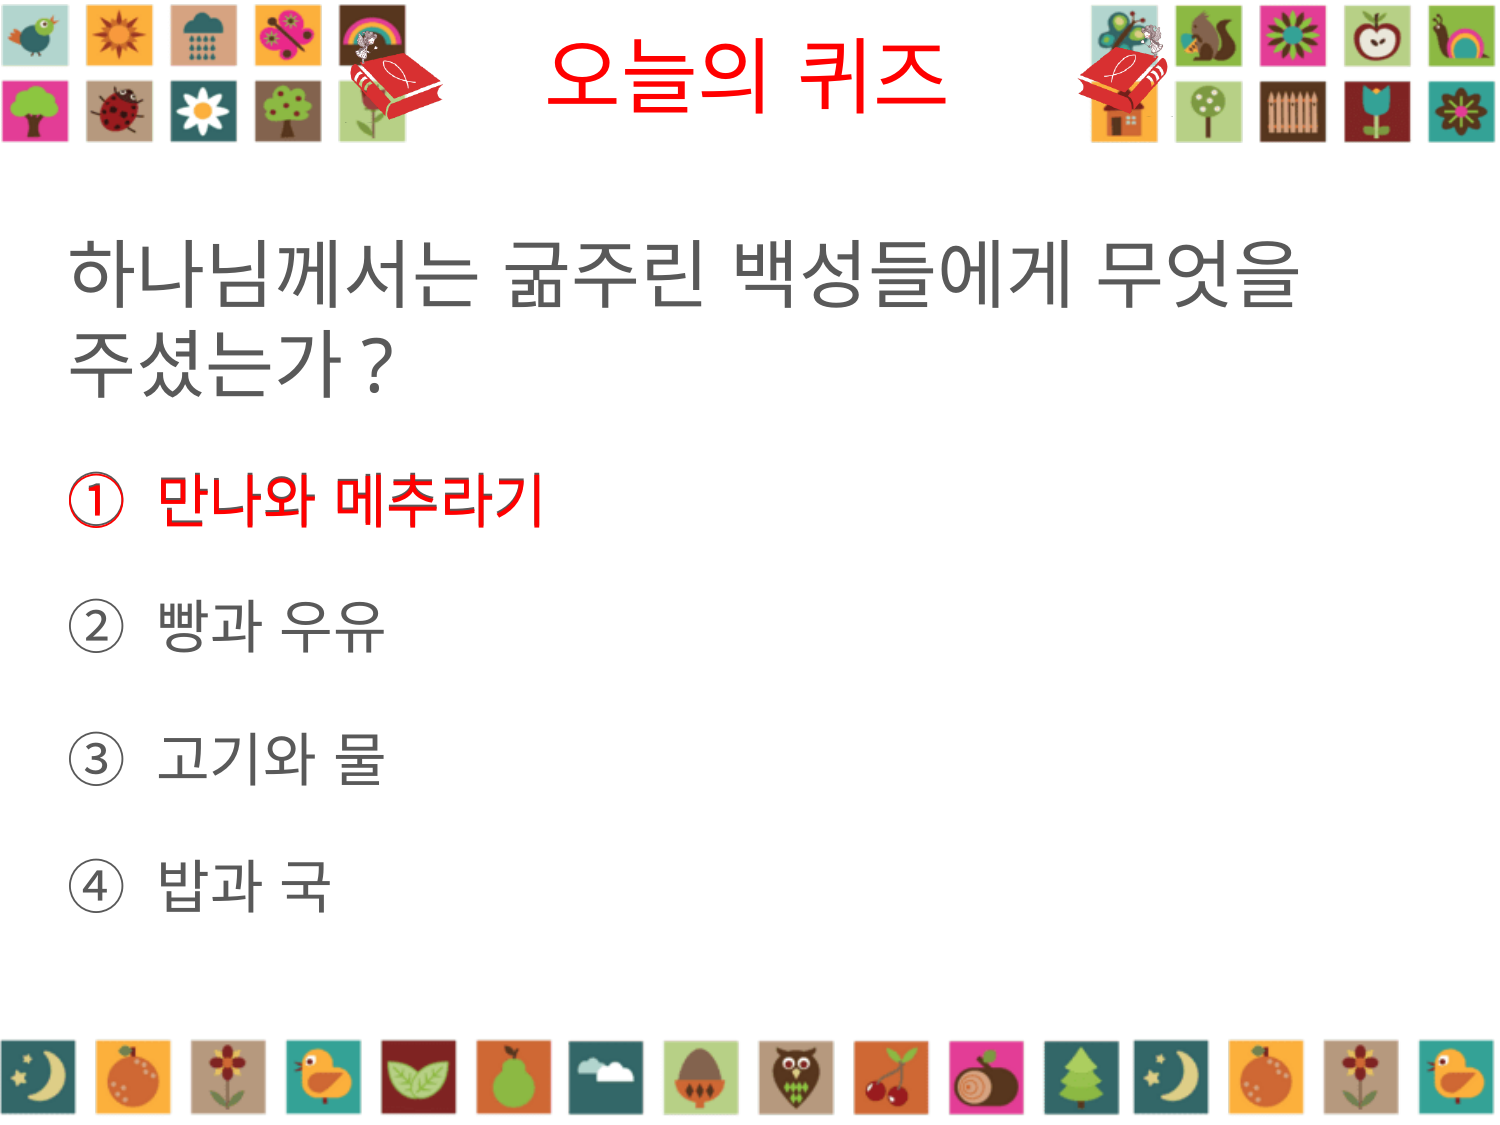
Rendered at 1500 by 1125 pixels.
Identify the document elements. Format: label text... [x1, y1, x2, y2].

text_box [0, 1028, 1500, 1118]
text_box ④ 밥과 국 [53, 842, 1483, 928]
text_box ③ 고기와 물 [53, 716, 1483, 801]
text_box 오늘의 퀴즈 [427, 16, 1078, 131]
text_box ② 빵과 우유 [53, 582, 1436, 668]
picture [0, 3, 475, 150]
text_box 하나님께서는 굶주린 백성들에게 무엇을 주셨는가? [53, 219, 1436, 415]
picture [1046, 3, 1500, 150]
text_box ① 만나와 메추라기 [53, 457, 1483, 543]
